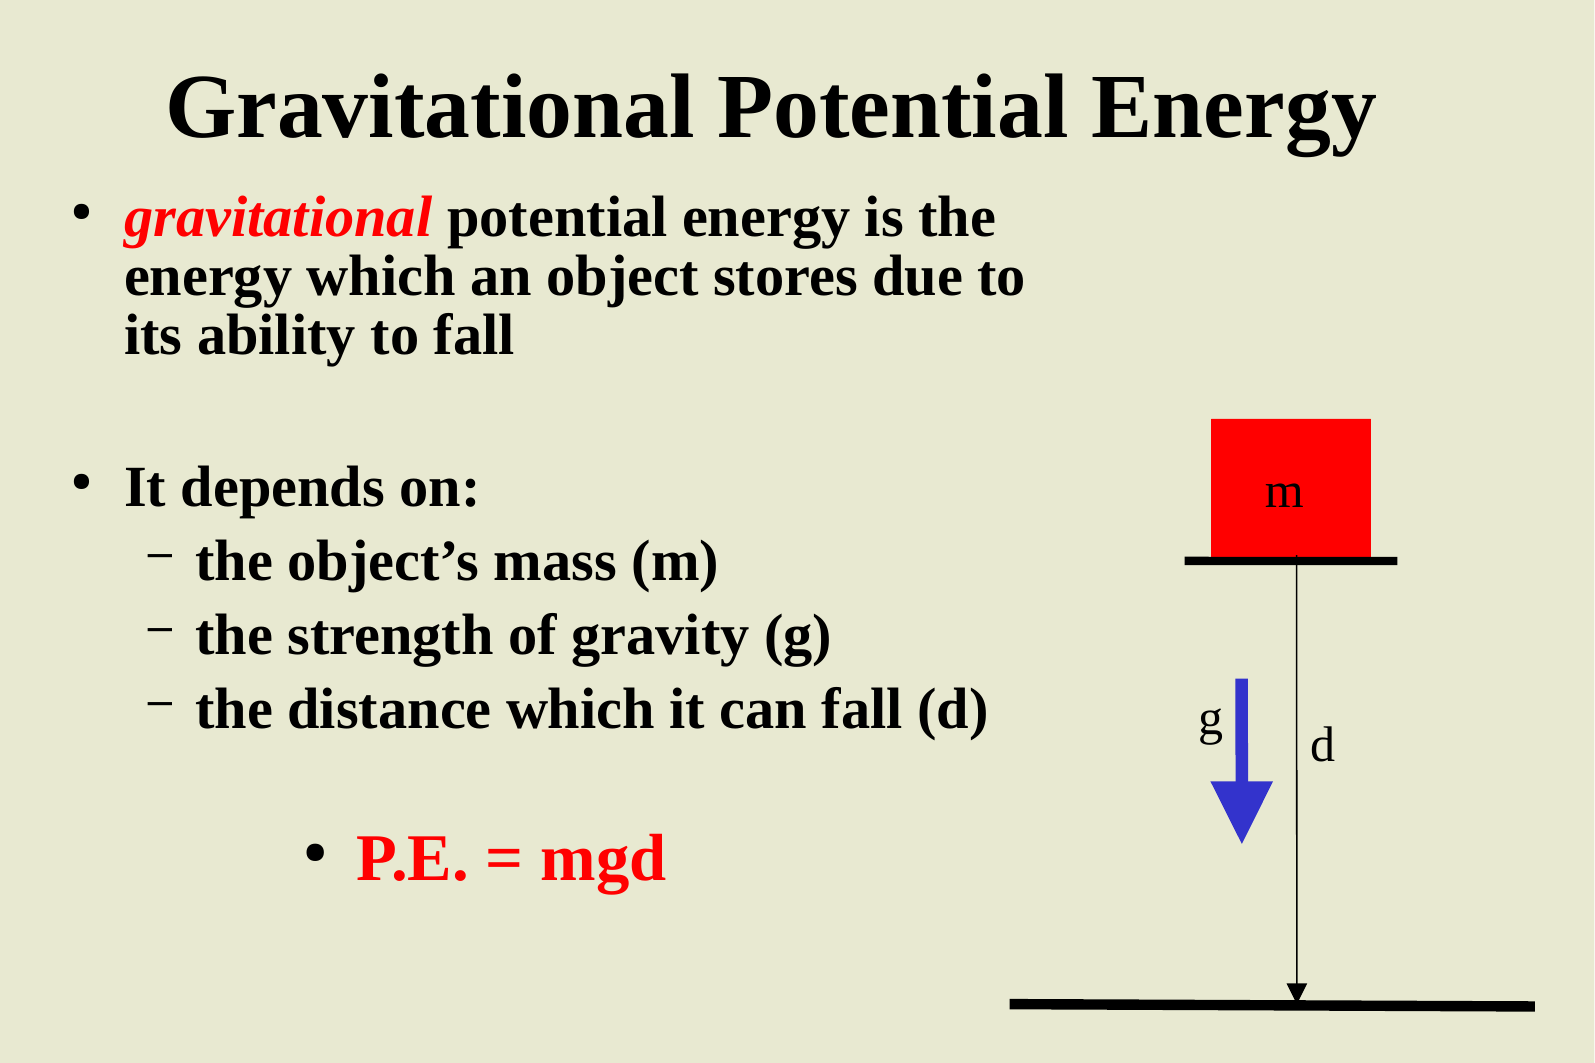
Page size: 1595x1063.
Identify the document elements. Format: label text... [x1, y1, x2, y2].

text_box [1286, 780, 1308, 1005]
text_box [1231, 678, 1253, 844]
text_box m [1251, 454, 1318, 526]
text_box g [1184, 681, 1241, 753]
text_box P.E. = mgd [272, 819, 723, 919]
text_box d [1296, 708, 1363, 780]
text_box g [1242, 681, 1252, 753]
list gravitational potential energy is the energy which an object stores due to its ability to fall It depends on: the object’s mass (m) the strength of gravity (g) the distance which it can fall (d) [39, 181, 1113, 820]
title Gravitational Potential Energy [92, 49, 1475, 152]
text_box [1211, 418, 1371, 560]
